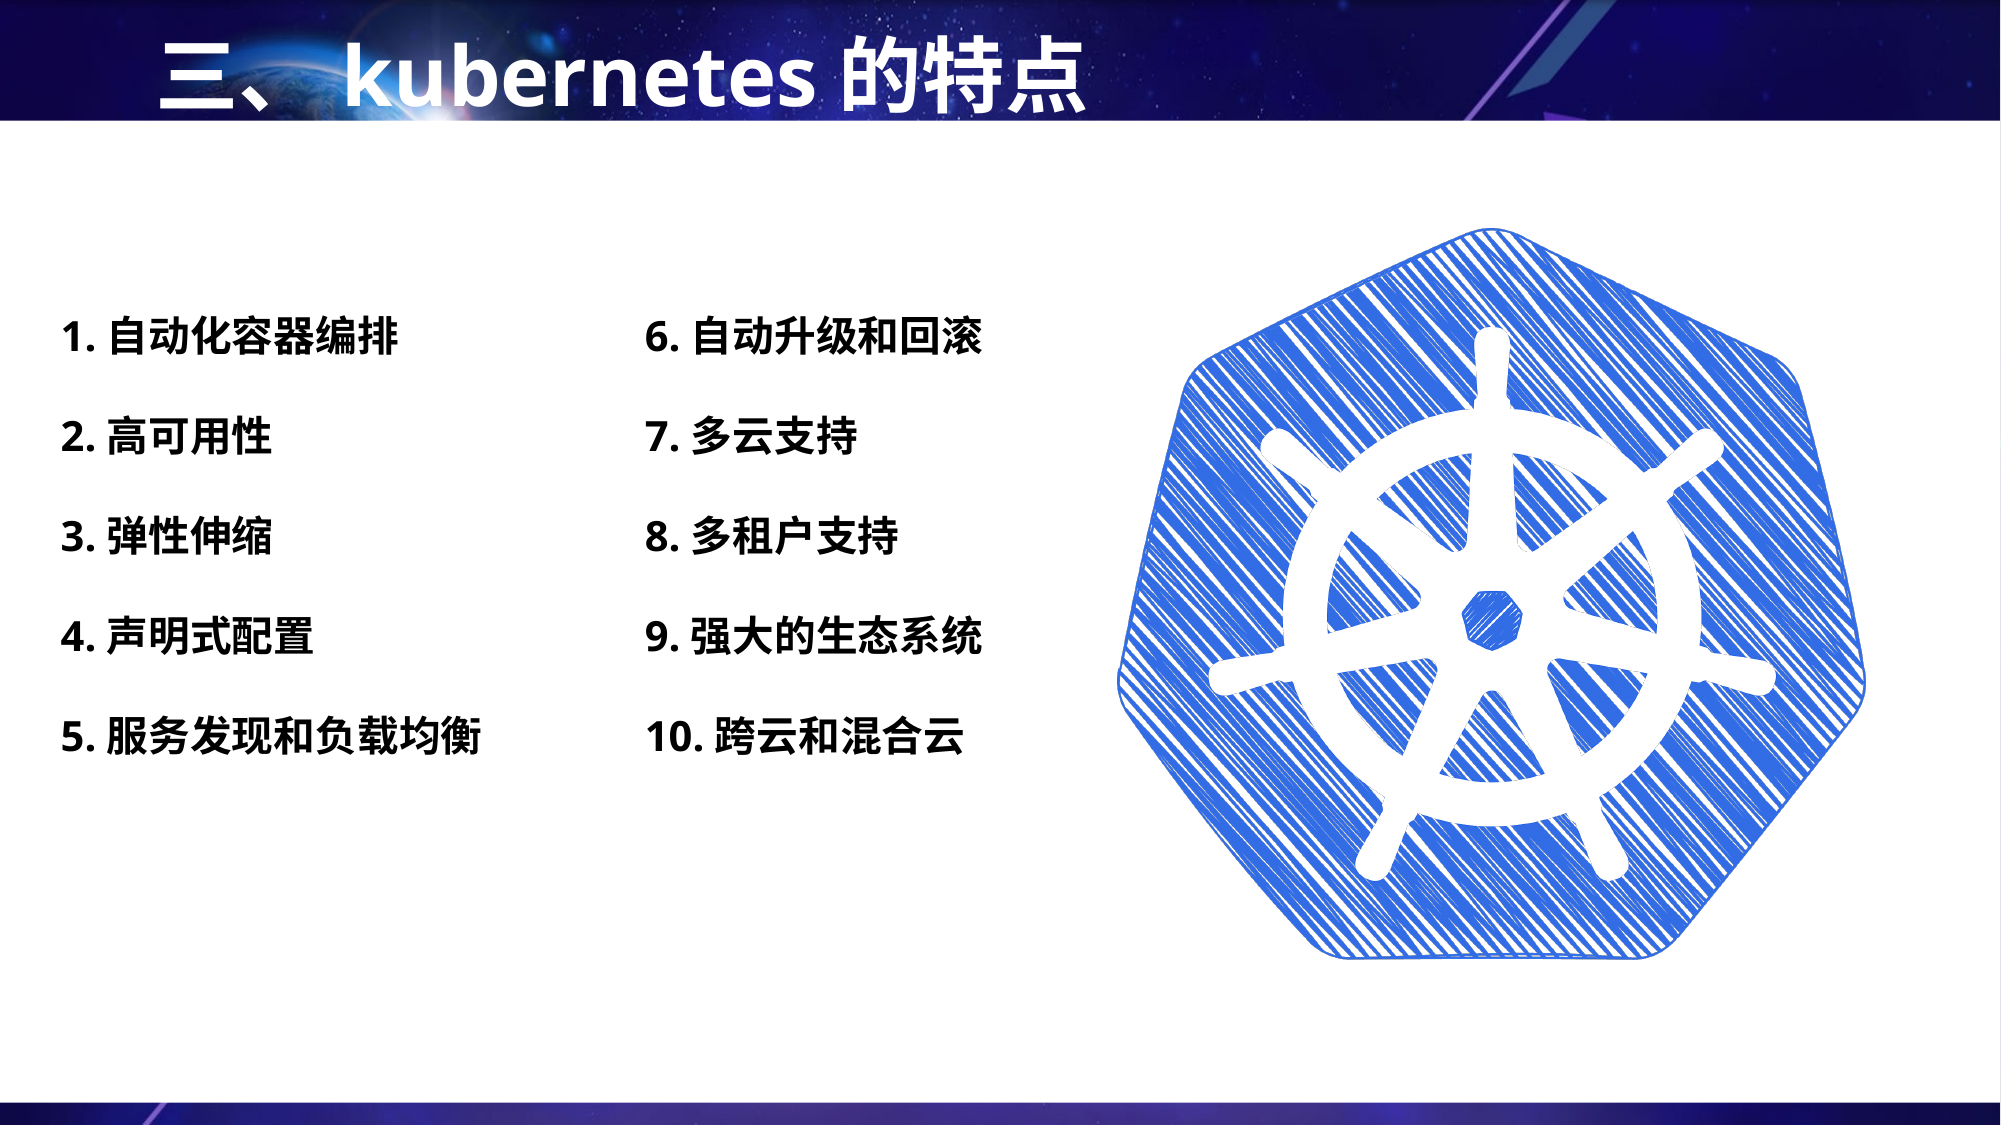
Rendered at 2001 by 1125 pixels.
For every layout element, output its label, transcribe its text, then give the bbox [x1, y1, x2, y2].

picture [1117, 228, 1866, 960]
text_box 6.自动升级和回滚 7.多云支持 8.多租户支持 9.强大的生态系统 10.跨云和混合云 [630, 302, 1117, 768]
title 三、kubernetes的特点 [140, 39, 1866, 121]
text_box 1.自动化容器编排 2.高可用性 3.弹性伸缩 4.声明式配置 5.服务发现和负载均衡 [45, 302, 916, 818]
picture [0, 0, 2001, 1125]
